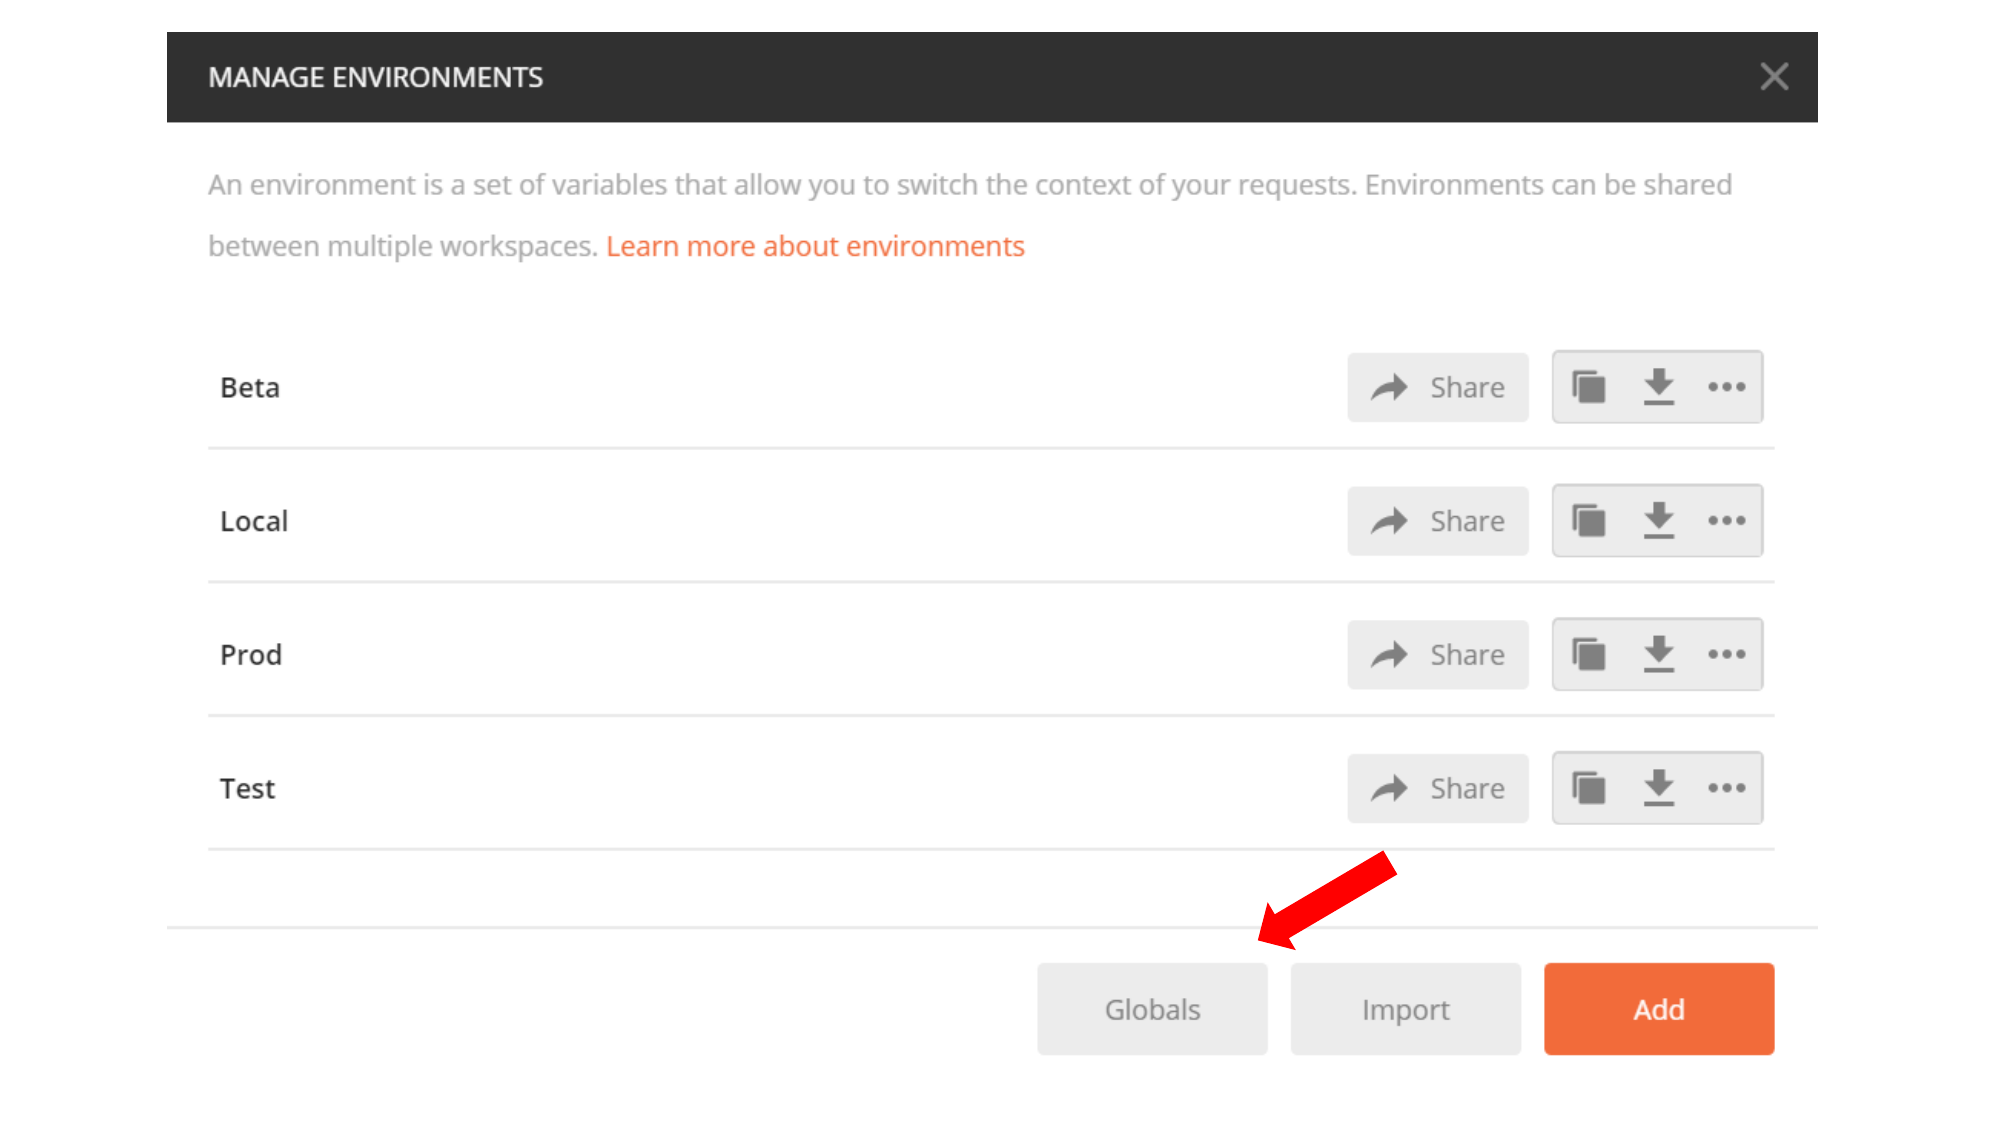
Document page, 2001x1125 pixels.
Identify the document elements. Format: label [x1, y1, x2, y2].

picture [167, 32, 1818, 1100]
